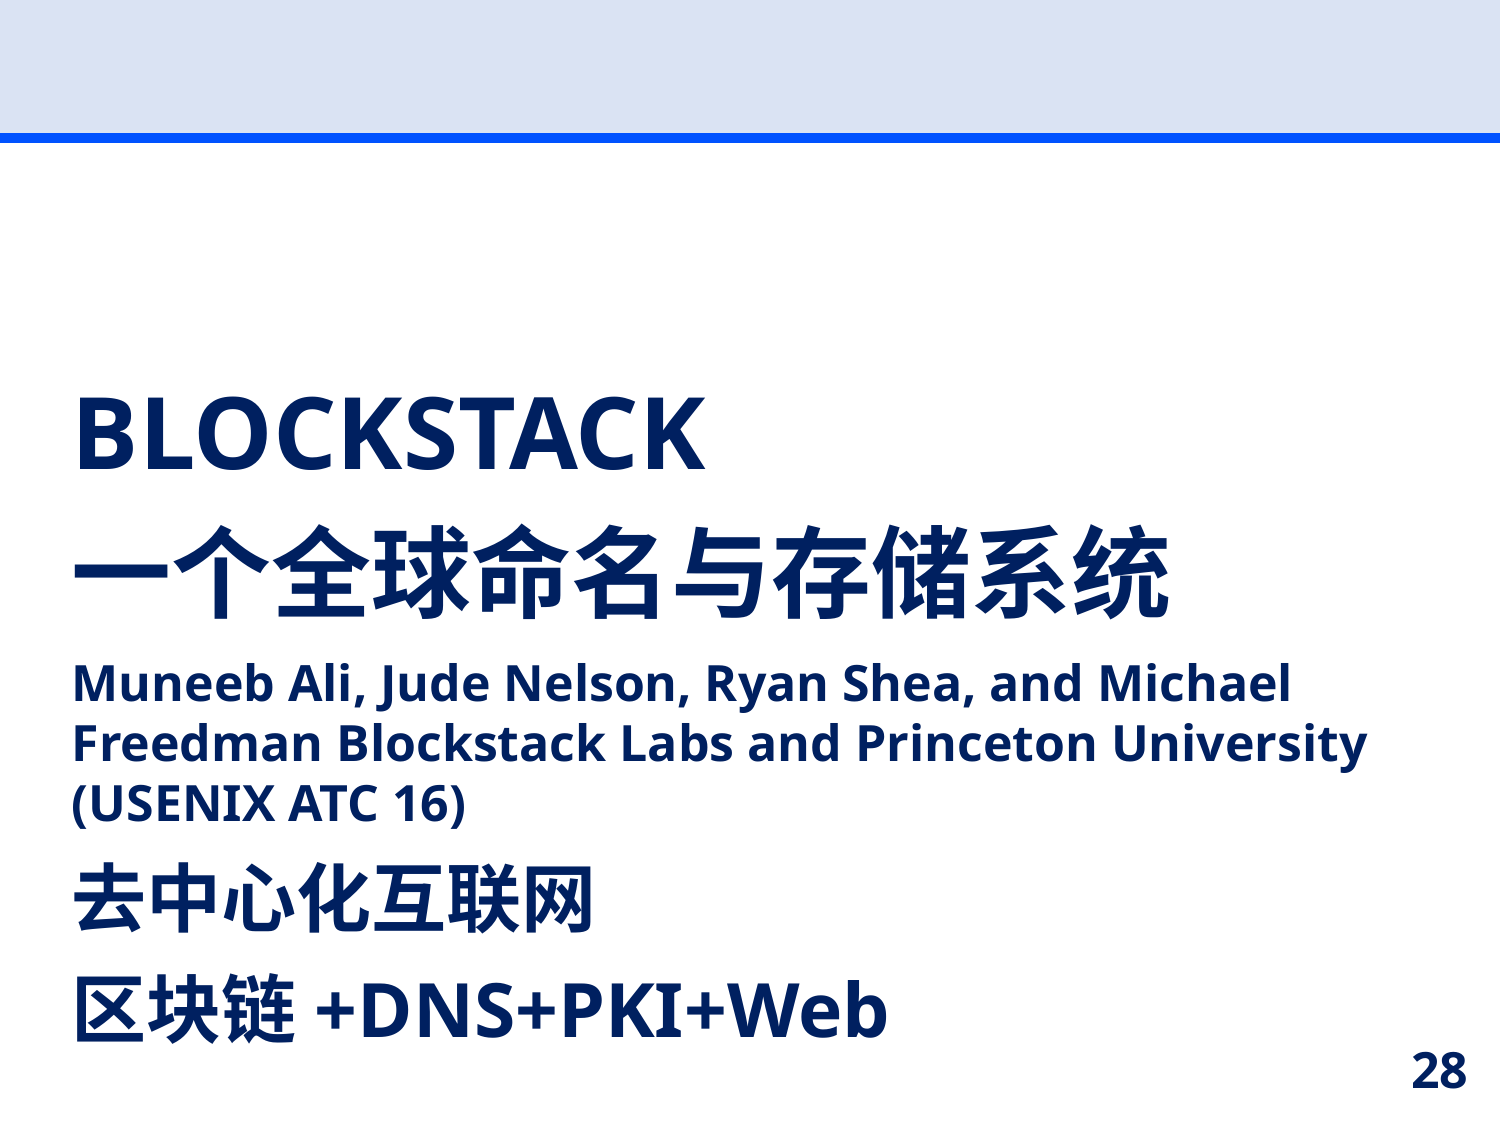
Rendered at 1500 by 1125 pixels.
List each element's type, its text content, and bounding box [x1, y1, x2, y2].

list BLOCKSTACK 一个全球命名与存储系统 Muneeb Ali, Jude Nelson, Ryan Shea, and Michael Freedman Blockstack Labs and Princeton University (USENIX ATC 16) 去中心化互联网 区块链+DNS+PKI+Web [56, 361, 1397, 773]
slide_number 28 [1145, 1042, 1484, 1103]
